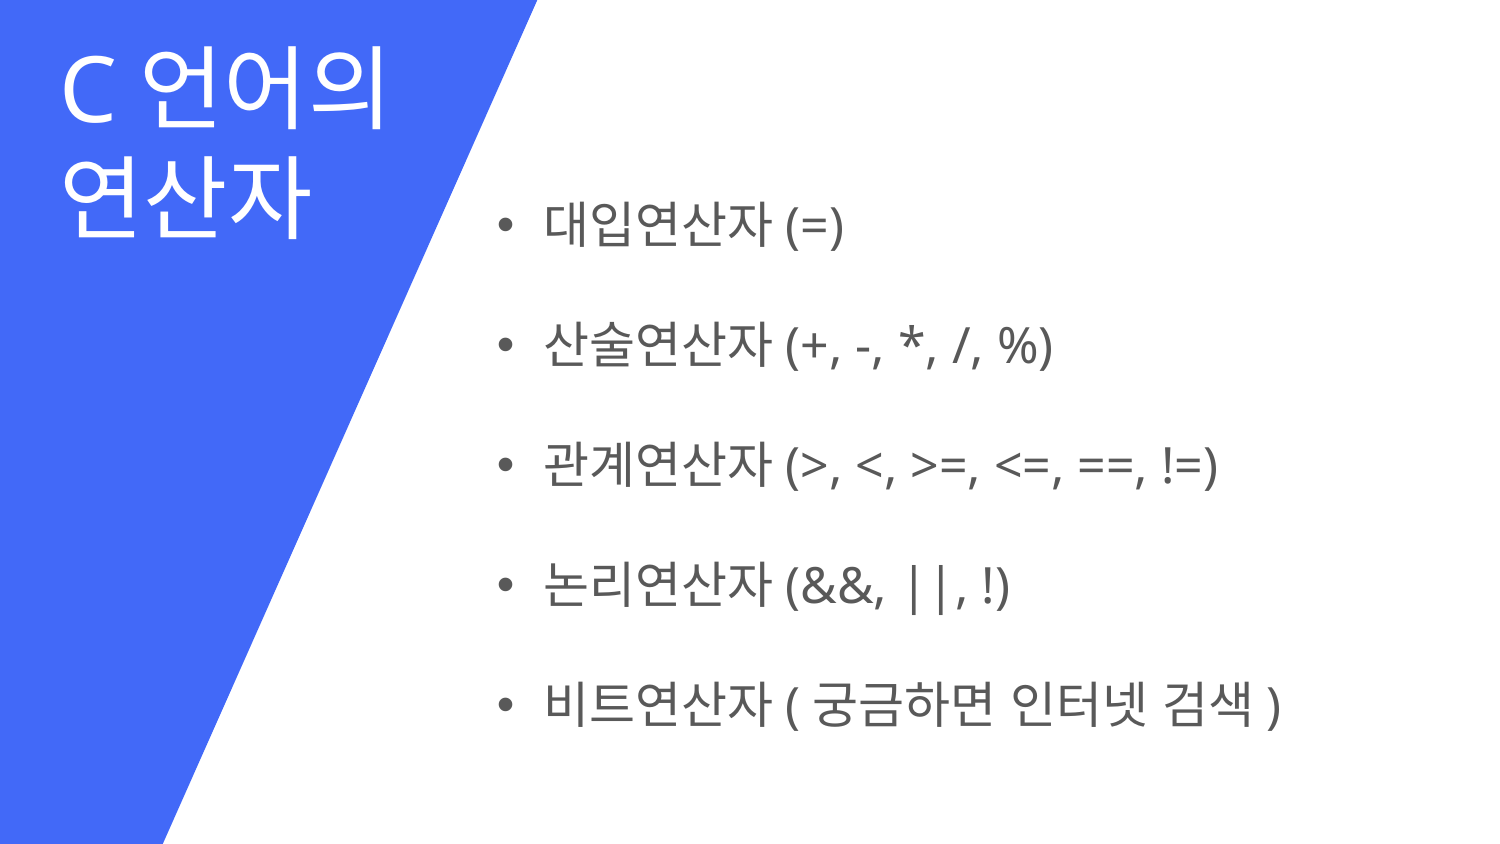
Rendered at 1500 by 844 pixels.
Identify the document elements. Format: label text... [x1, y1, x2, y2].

text_box [0, 0, 540, 844]
text_box 대입연산자(=) 산술연산자(+, -, *, /, %) 관계연산자(>, <, >=, <=, ==, !=) 논리연산자(&&, ||, !) 비트연산자(궁금하면 인터넷 검색) [482, 126, 1297, 742]
text_box C언어의 연산자 [44, 23, 408, 259]
